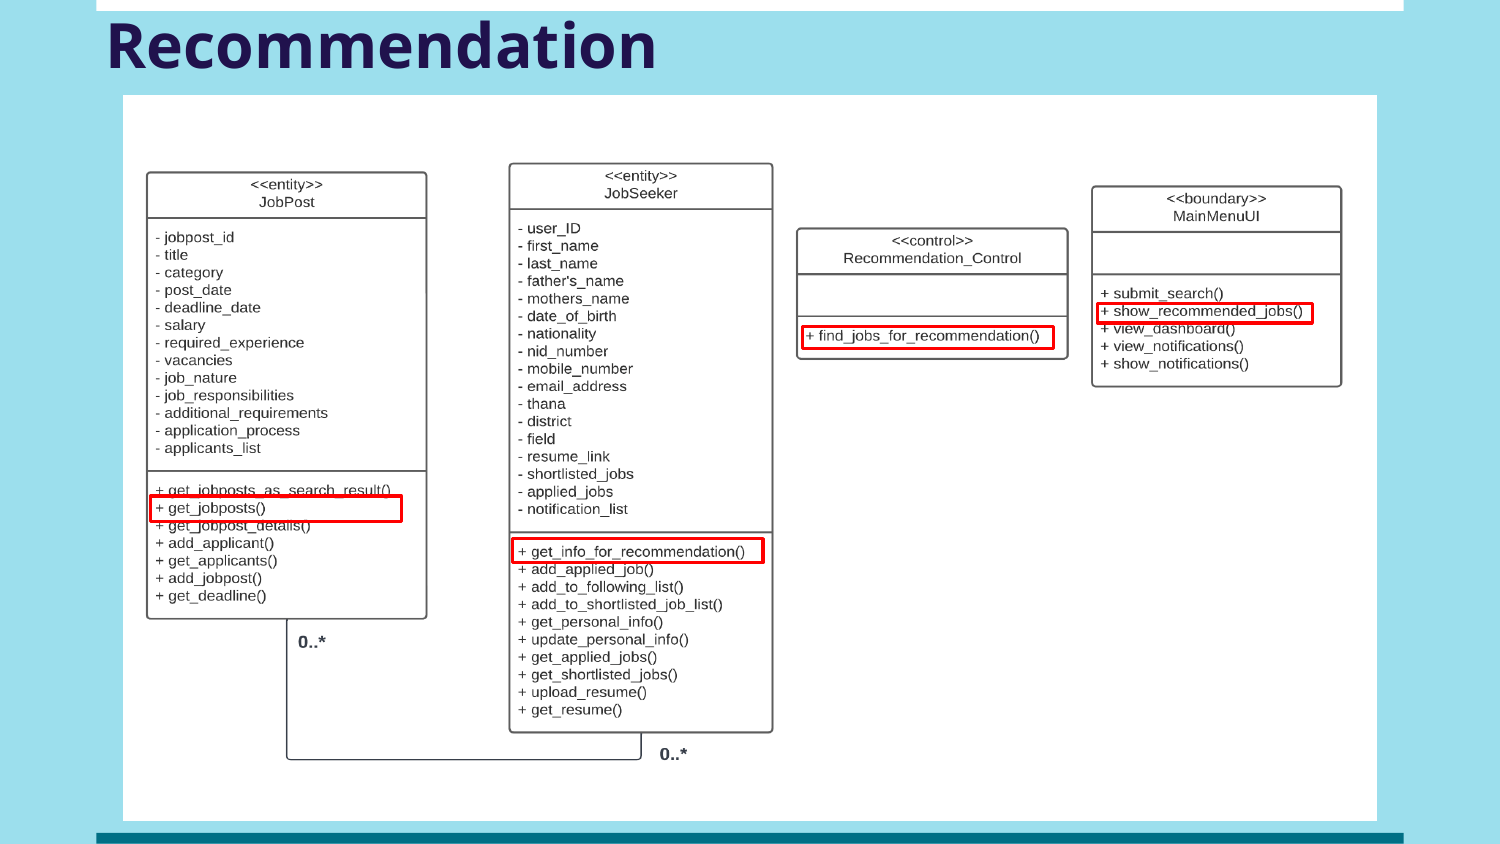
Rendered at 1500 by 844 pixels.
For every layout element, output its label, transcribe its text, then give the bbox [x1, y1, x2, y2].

text_box Recommendation [90, 0, 1489, 106]
picture [123, 95, 1377, 821]
